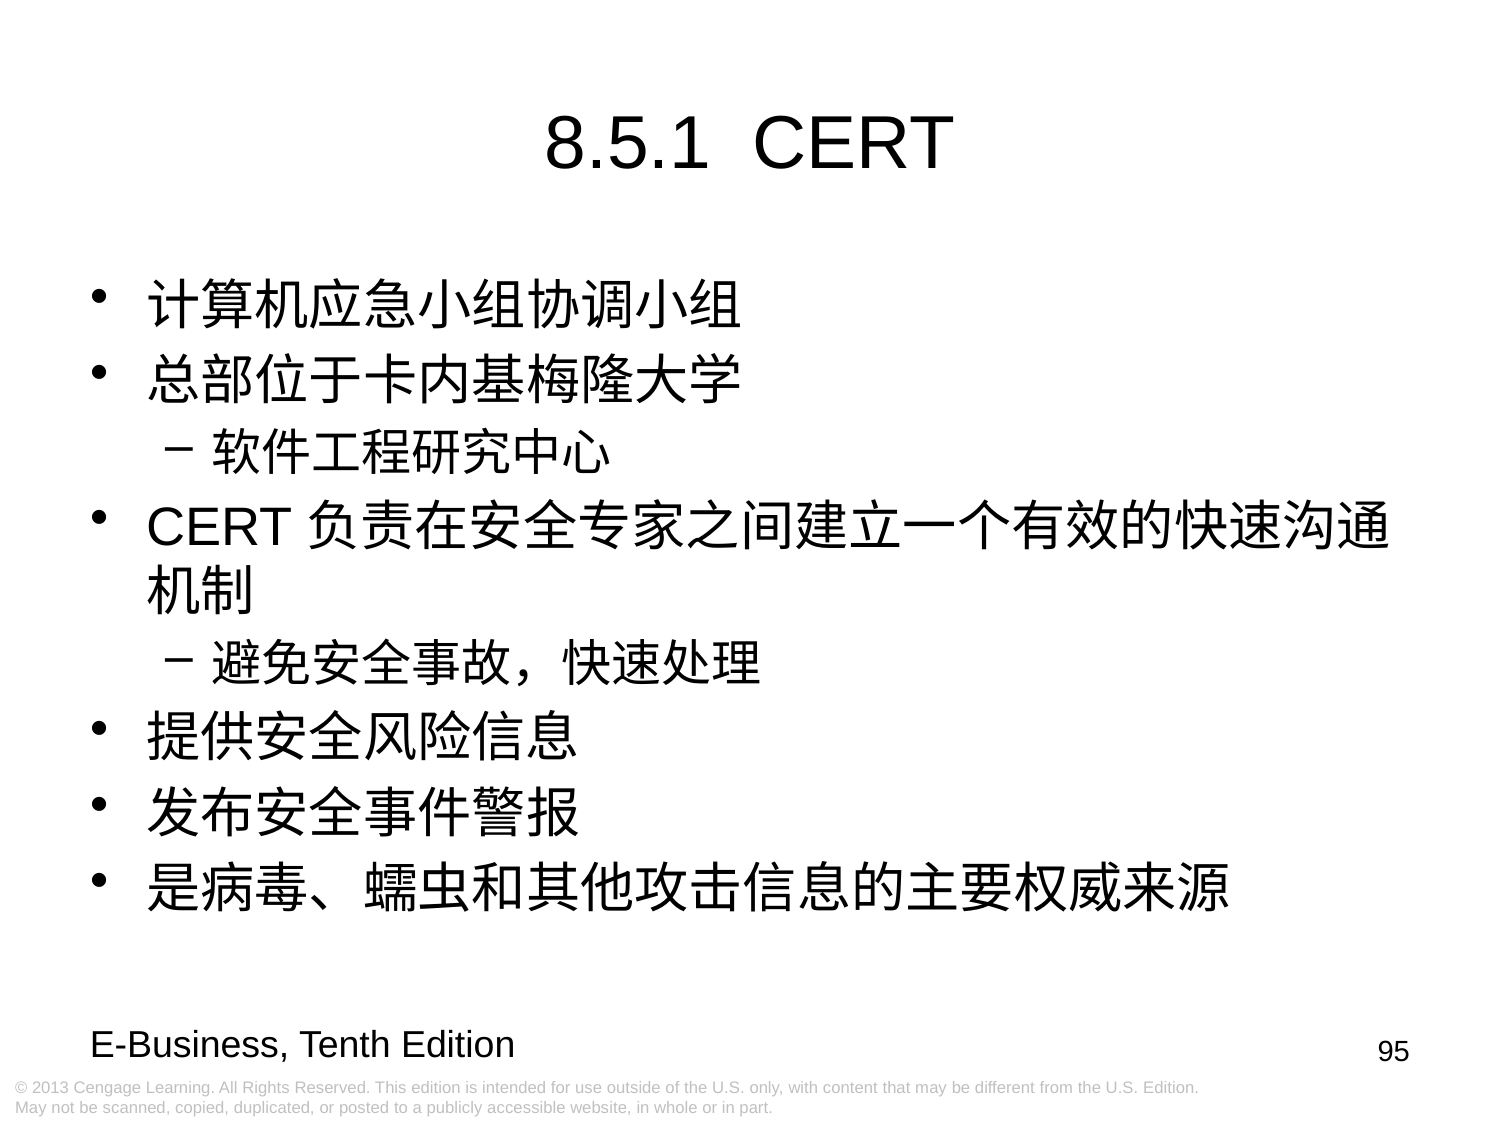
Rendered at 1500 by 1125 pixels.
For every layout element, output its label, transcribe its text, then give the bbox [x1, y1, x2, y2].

list 计算机应急小组协调小组 总部位于卡内基梅隆大学 软件工程研究中心 CERT负责在安全专家之间建立一个有效的快速沟通机制 避免安全事故，快速处理 提供安全风险信息 发布安全事件警报 是病毒、蠕虫和其他攻击信息的主要权威来源 [75, 262, 1425, 1005]
slide_number 95 [1074, 1024, 1426, 1103]
title 8.5.1 CERT [75, 45, 1425, 233]
